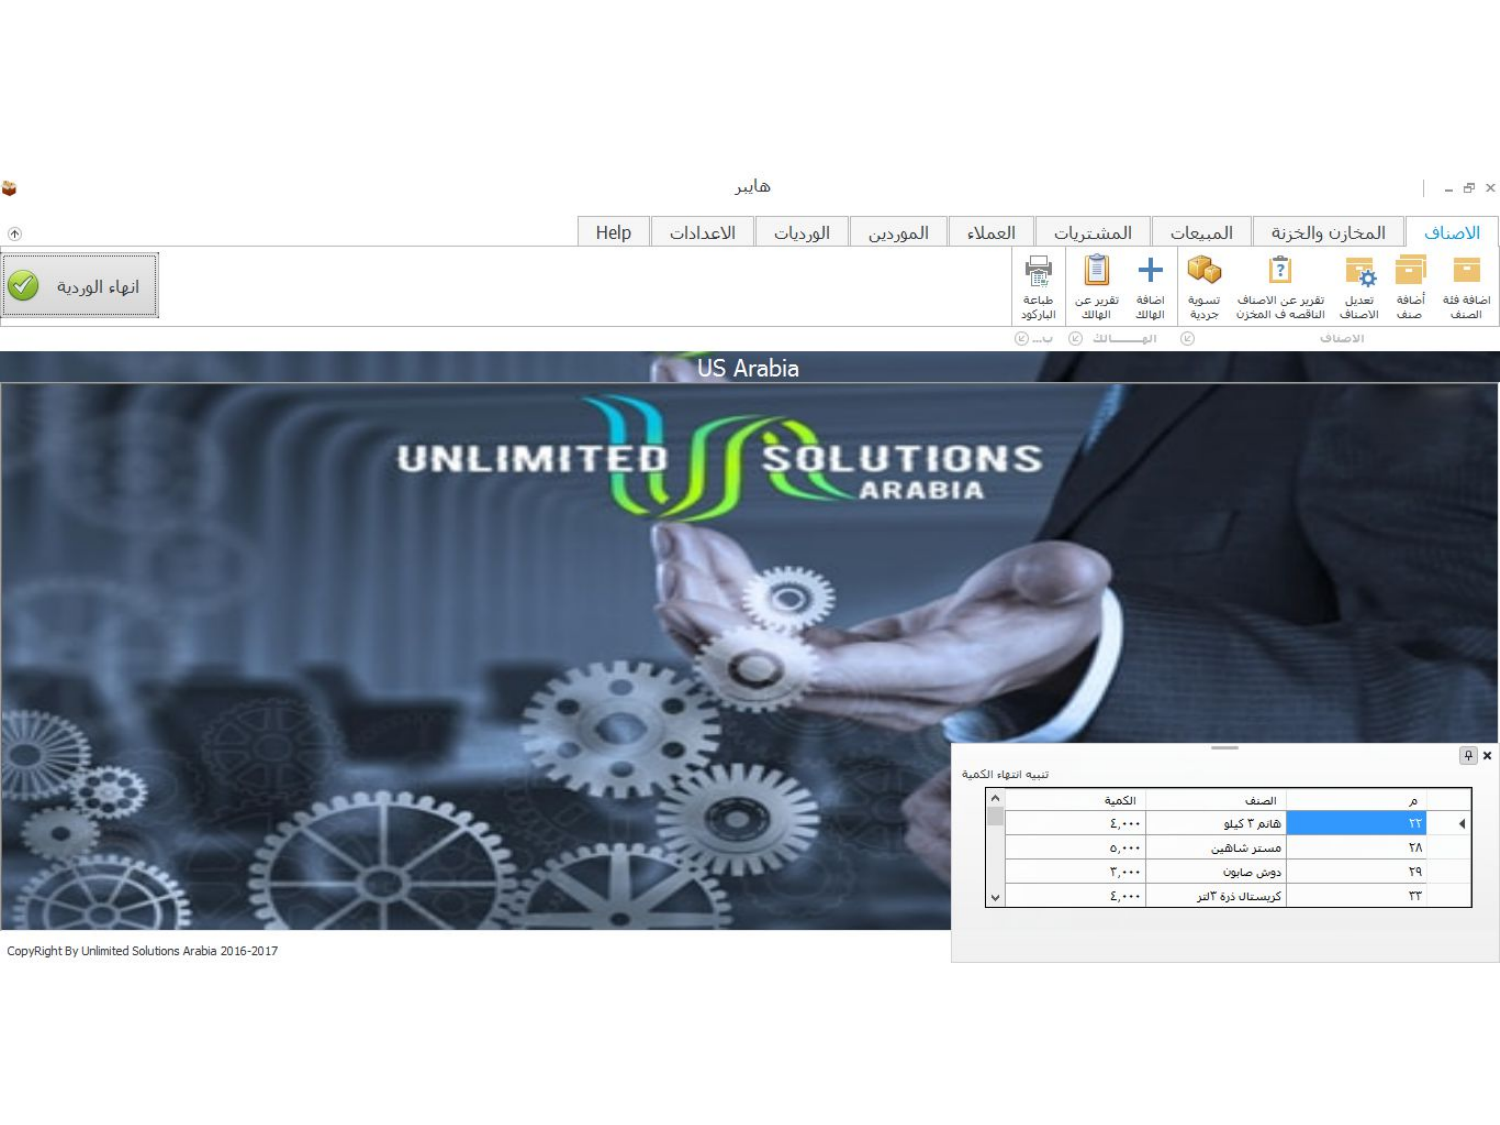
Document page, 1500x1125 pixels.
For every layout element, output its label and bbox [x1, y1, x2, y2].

picture [0, 162, 1500, 963]
